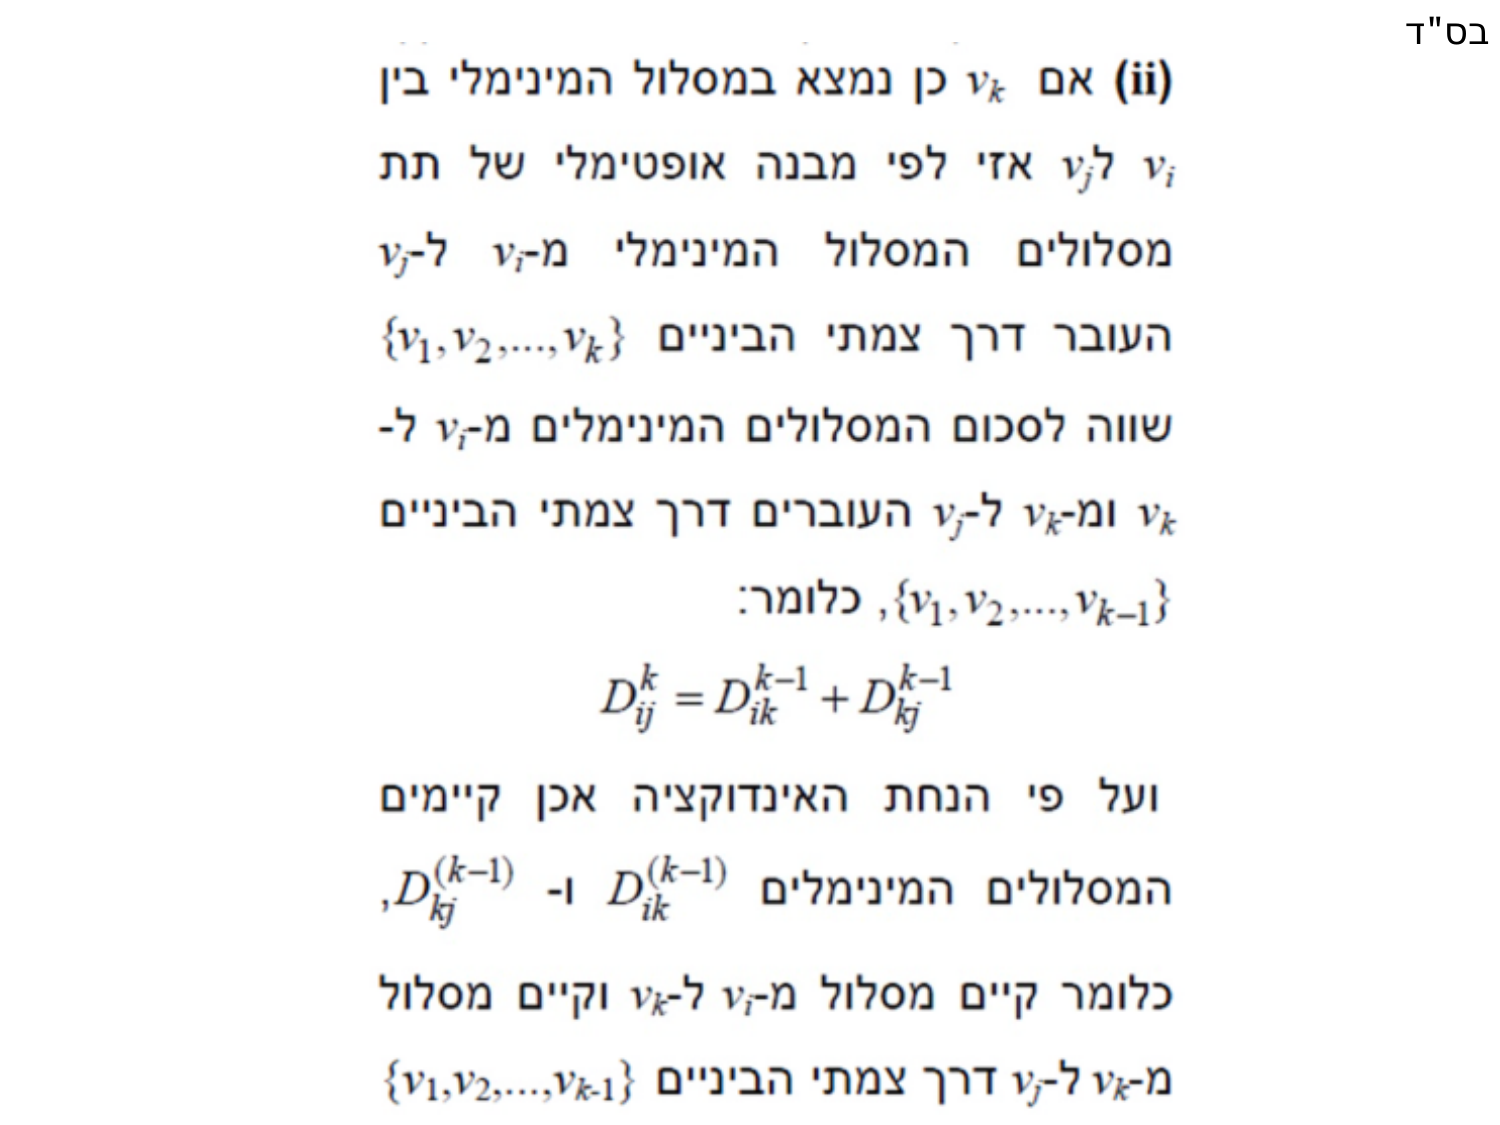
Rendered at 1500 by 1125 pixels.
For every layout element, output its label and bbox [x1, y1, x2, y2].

picture [348, 42, 1216, 1125]
